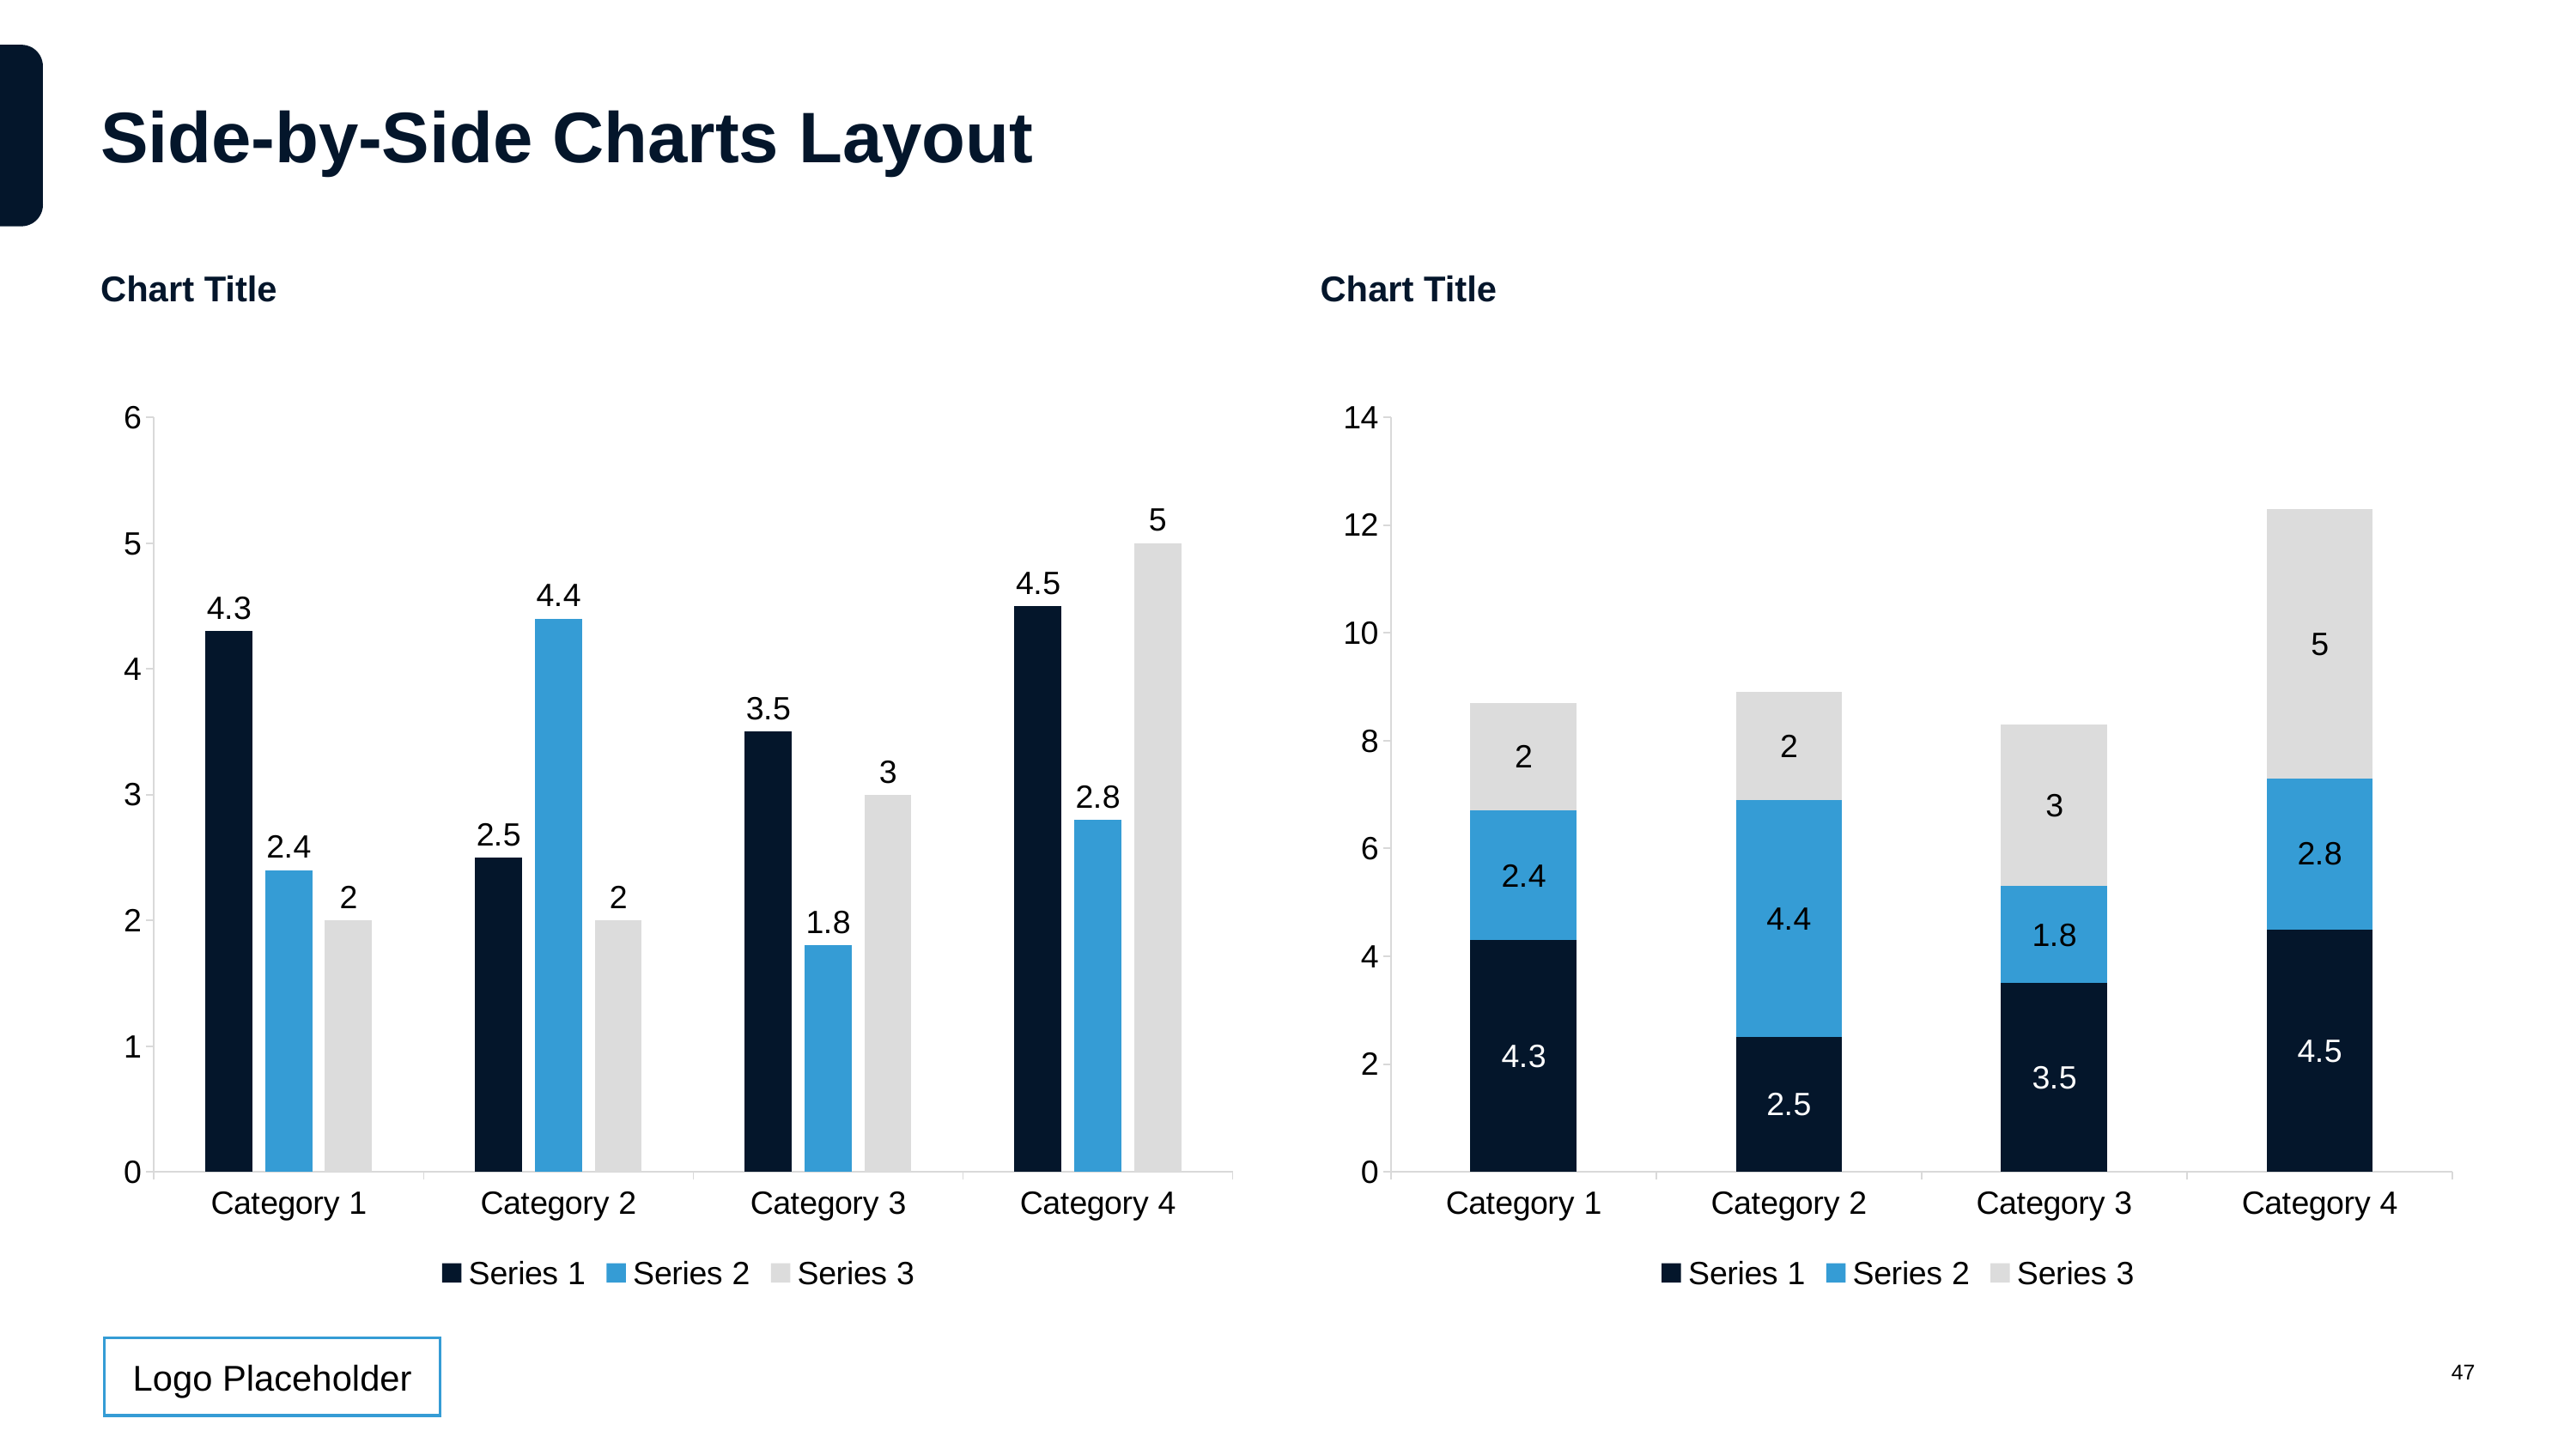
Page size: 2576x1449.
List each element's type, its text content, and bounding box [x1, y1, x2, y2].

chart [1319, 380, 2476, 1299]
chart [100, 380, 1256, 1299]
text_box Chart Title [1320, 265, 2476, 310]
text_box Chart Title [100, 265, 1224, 310]
slide_number 47 [2362, 1337, 2476, 1404]
title Side-by-Side Charts Layout [100, 45, 2476, 223]
